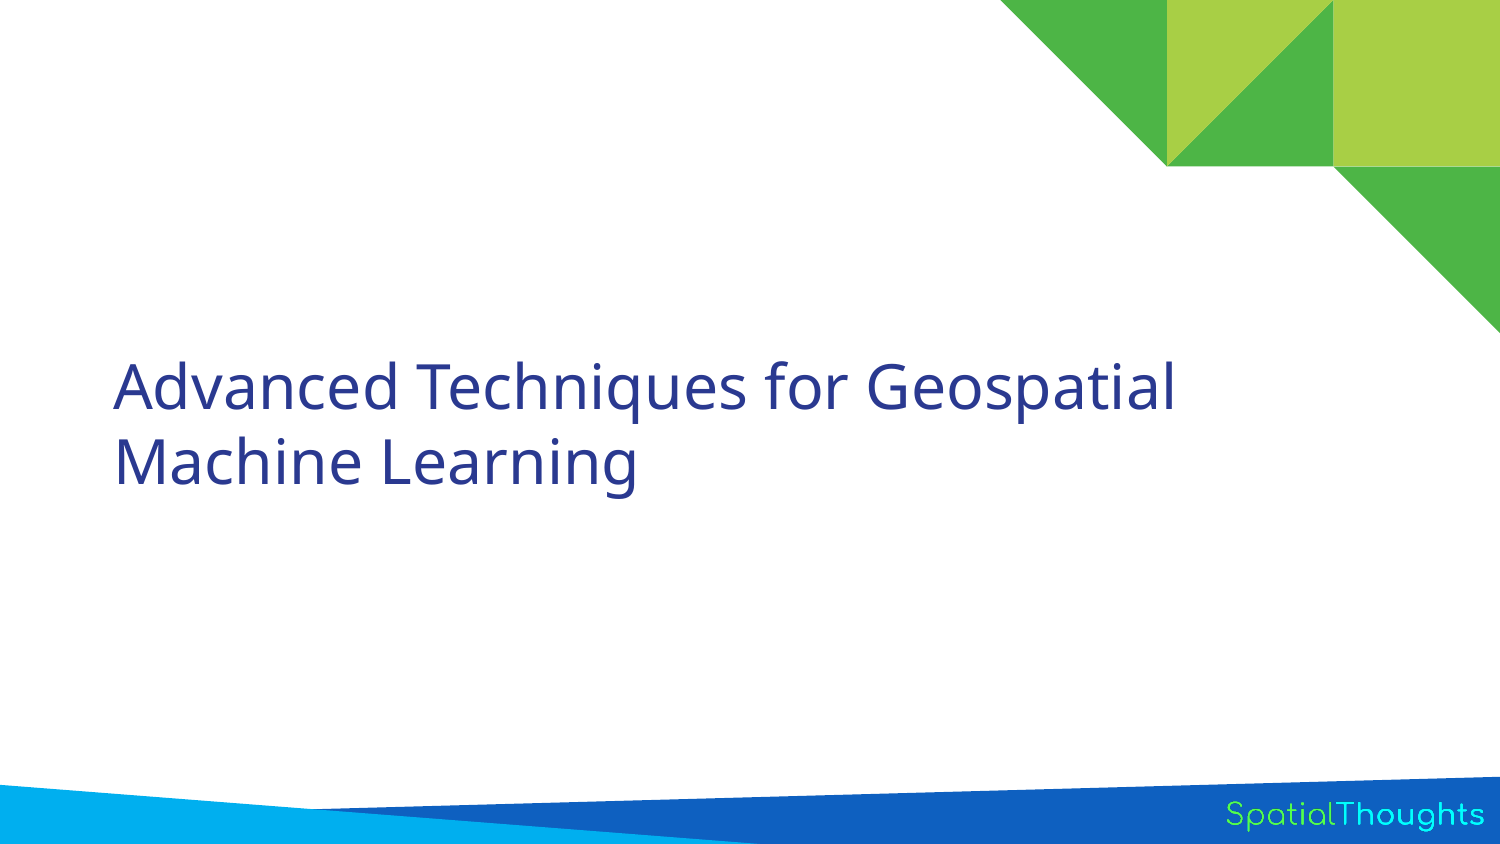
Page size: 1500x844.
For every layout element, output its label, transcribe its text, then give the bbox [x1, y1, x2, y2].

title Advanced Techniques for Geospatial Machine Learning [98, 353, 1447, 491]
picture [1221, 791, 1489, 835]
